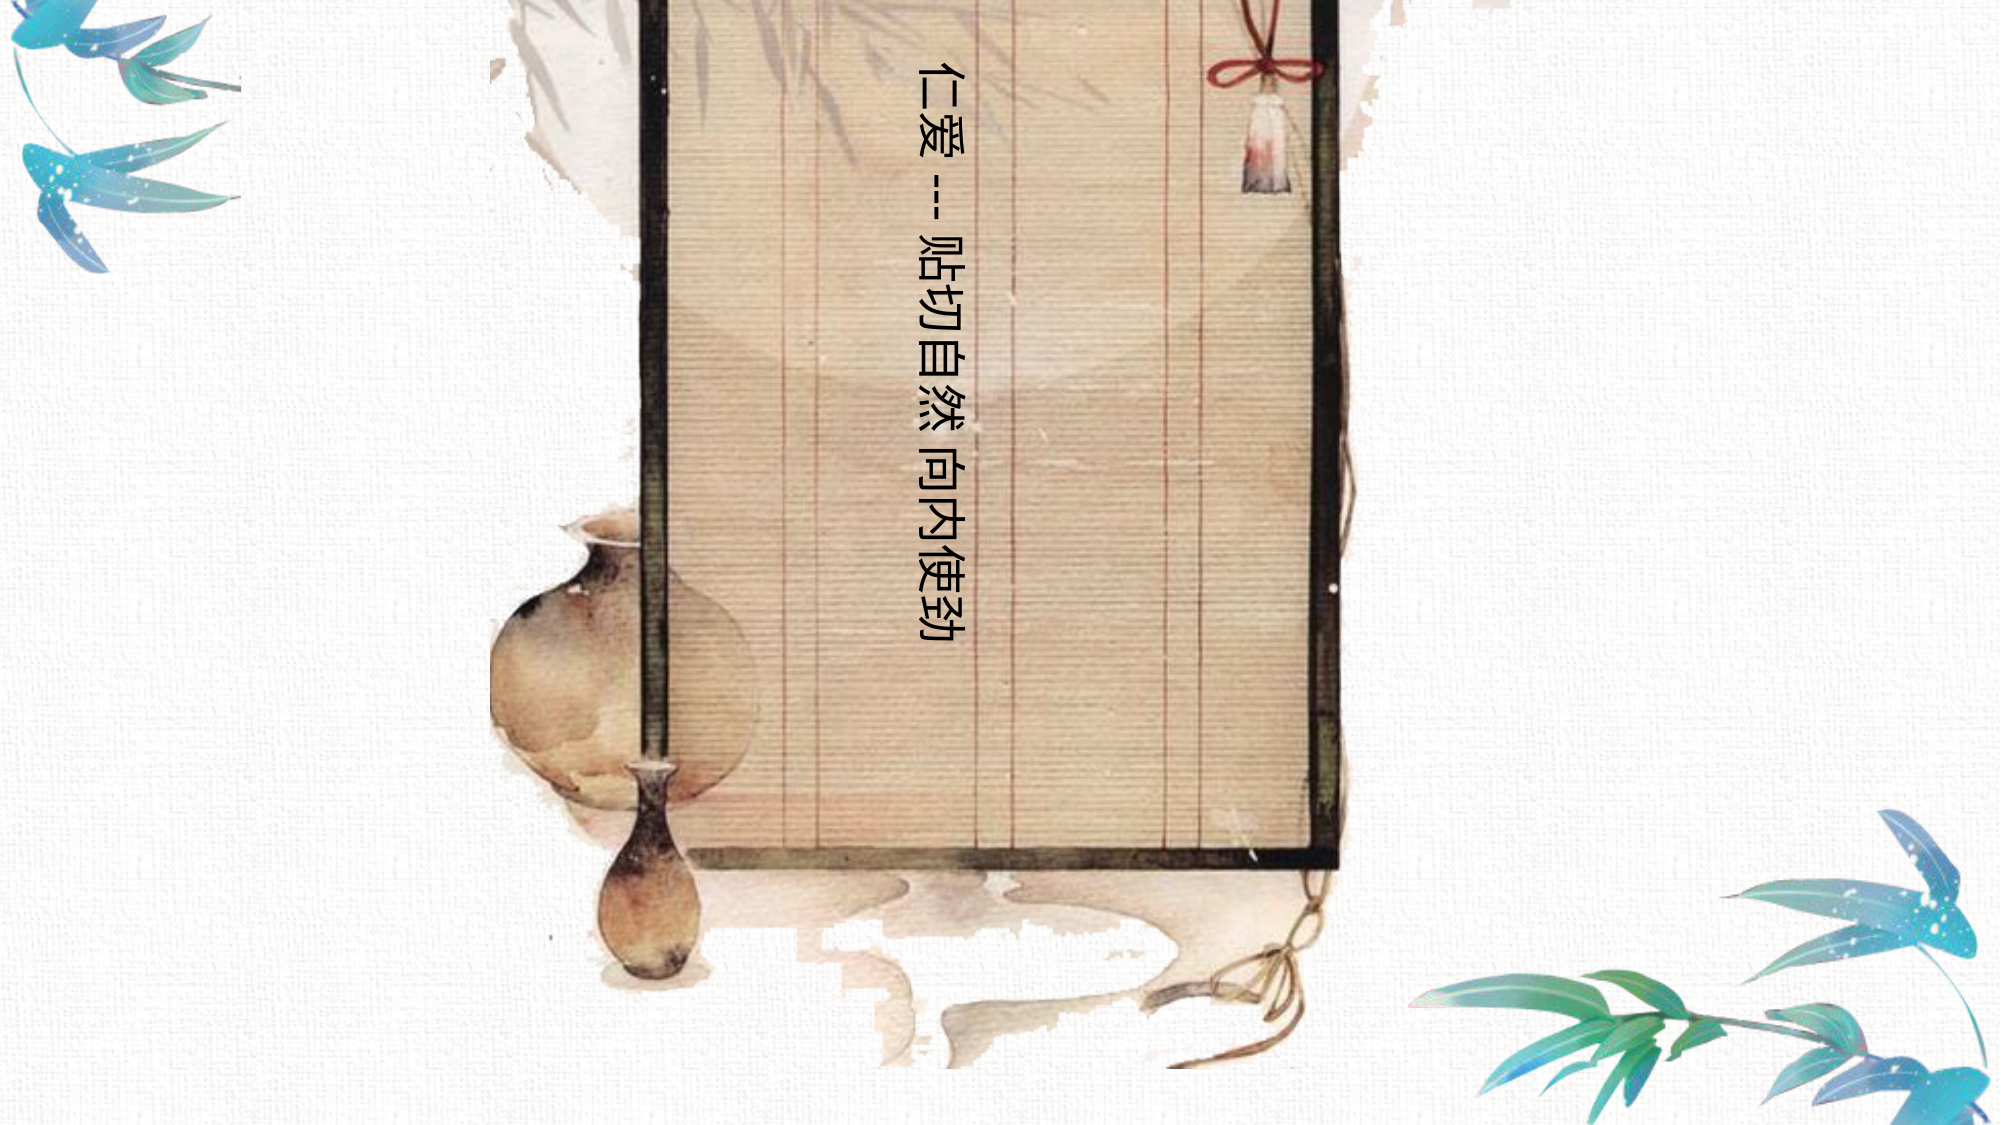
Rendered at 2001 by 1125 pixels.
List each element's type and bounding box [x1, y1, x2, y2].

picture [0, 0, 242, 392]
picture [1392, 673, 2000, 1125]
text_box [490, 0, 1510, 1070]
